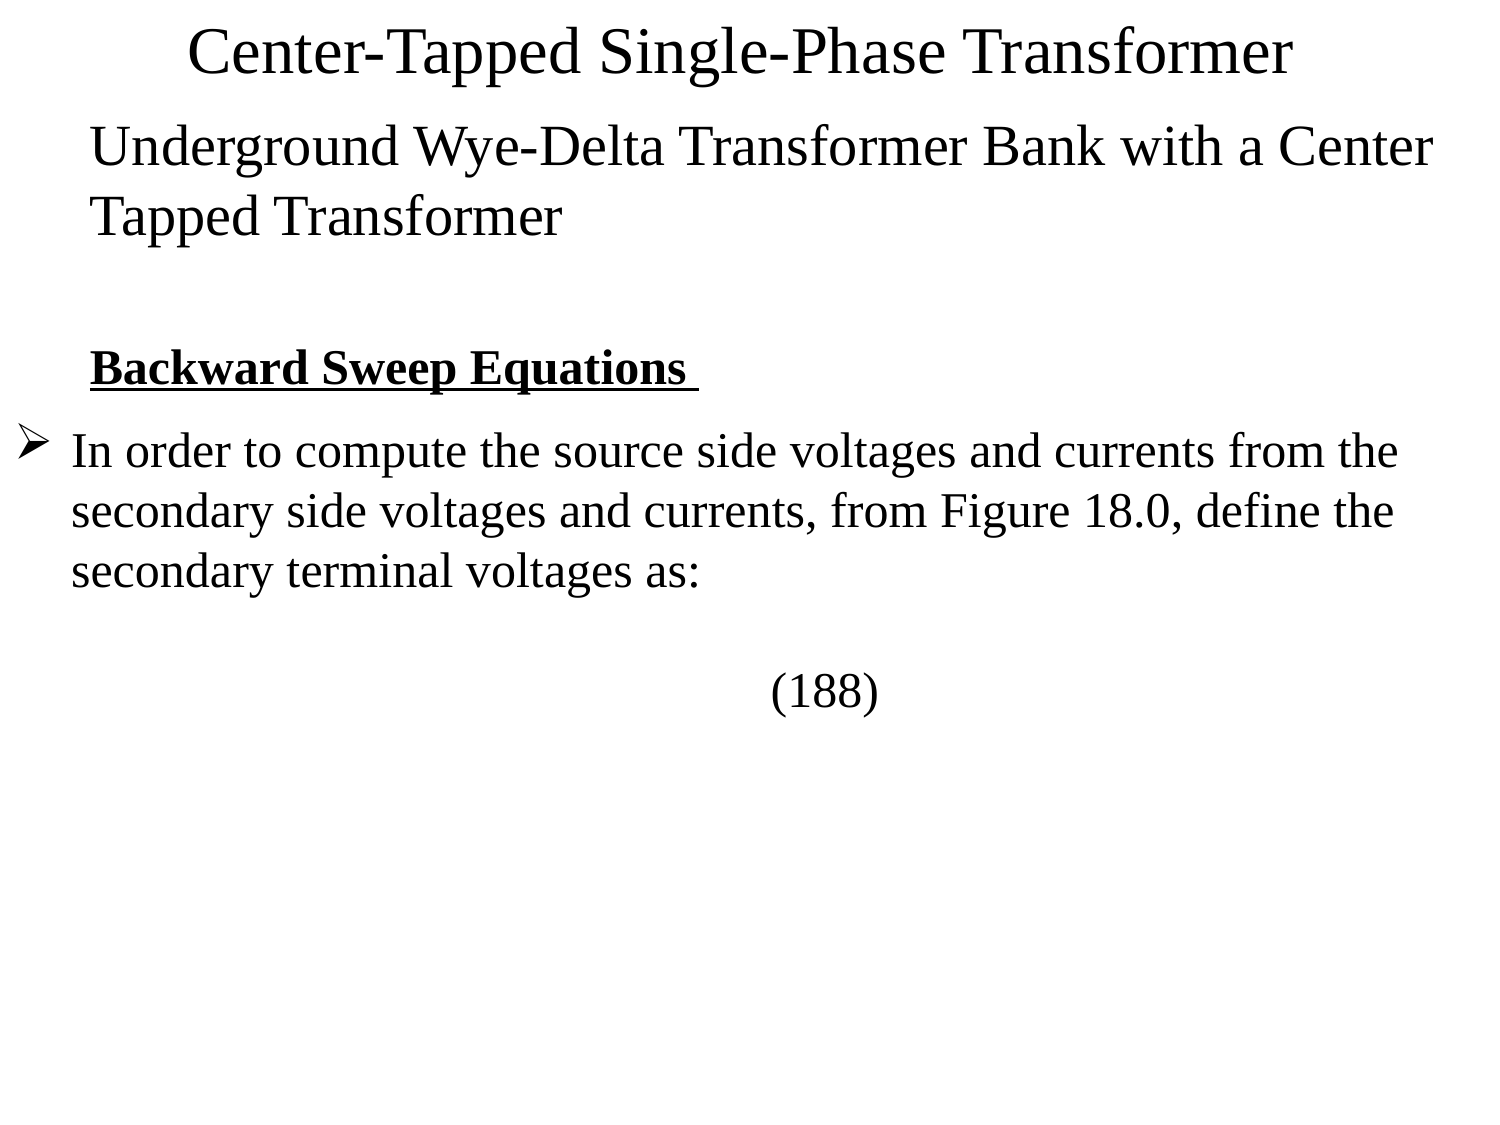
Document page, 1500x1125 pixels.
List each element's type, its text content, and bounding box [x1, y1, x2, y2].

text_box Center-Tapped Single-Phase Transformer [0, 0, 1500, 95]
text_box [0, 99, 1500, 185]
text_box [0, 185, 1500, 235]
